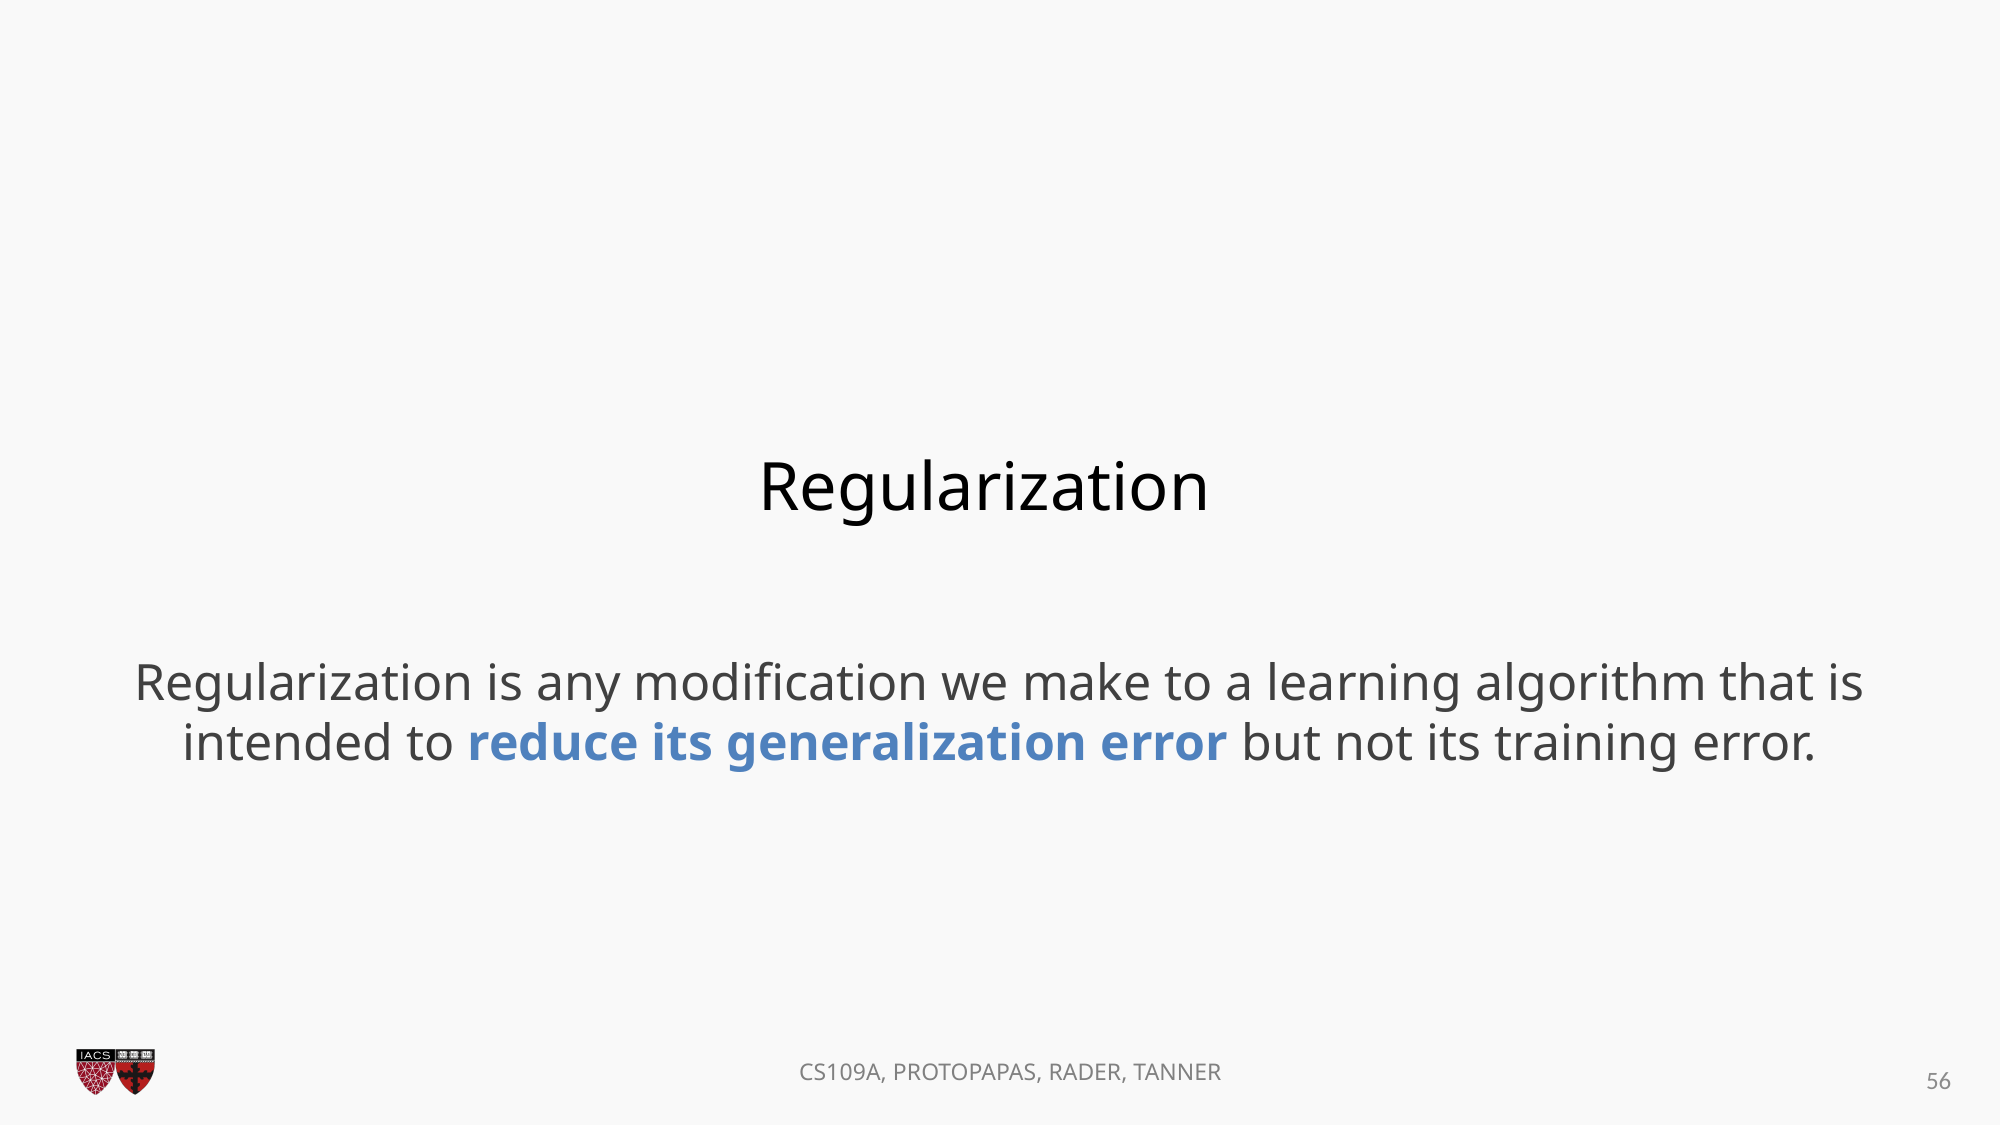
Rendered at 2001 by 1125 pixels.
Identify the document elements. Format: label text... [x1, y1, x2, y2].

title Regularization [84, 436, 1885, 563]
picture [75, 1049, 155, 1095]
slide_number 56 [1500, 1050, 1967, 1110]
text_box Regularization is any modification we make to a learning algorithm that is intended to reduce its generalization error but not its training error. [114, 643, 1885, 831]
